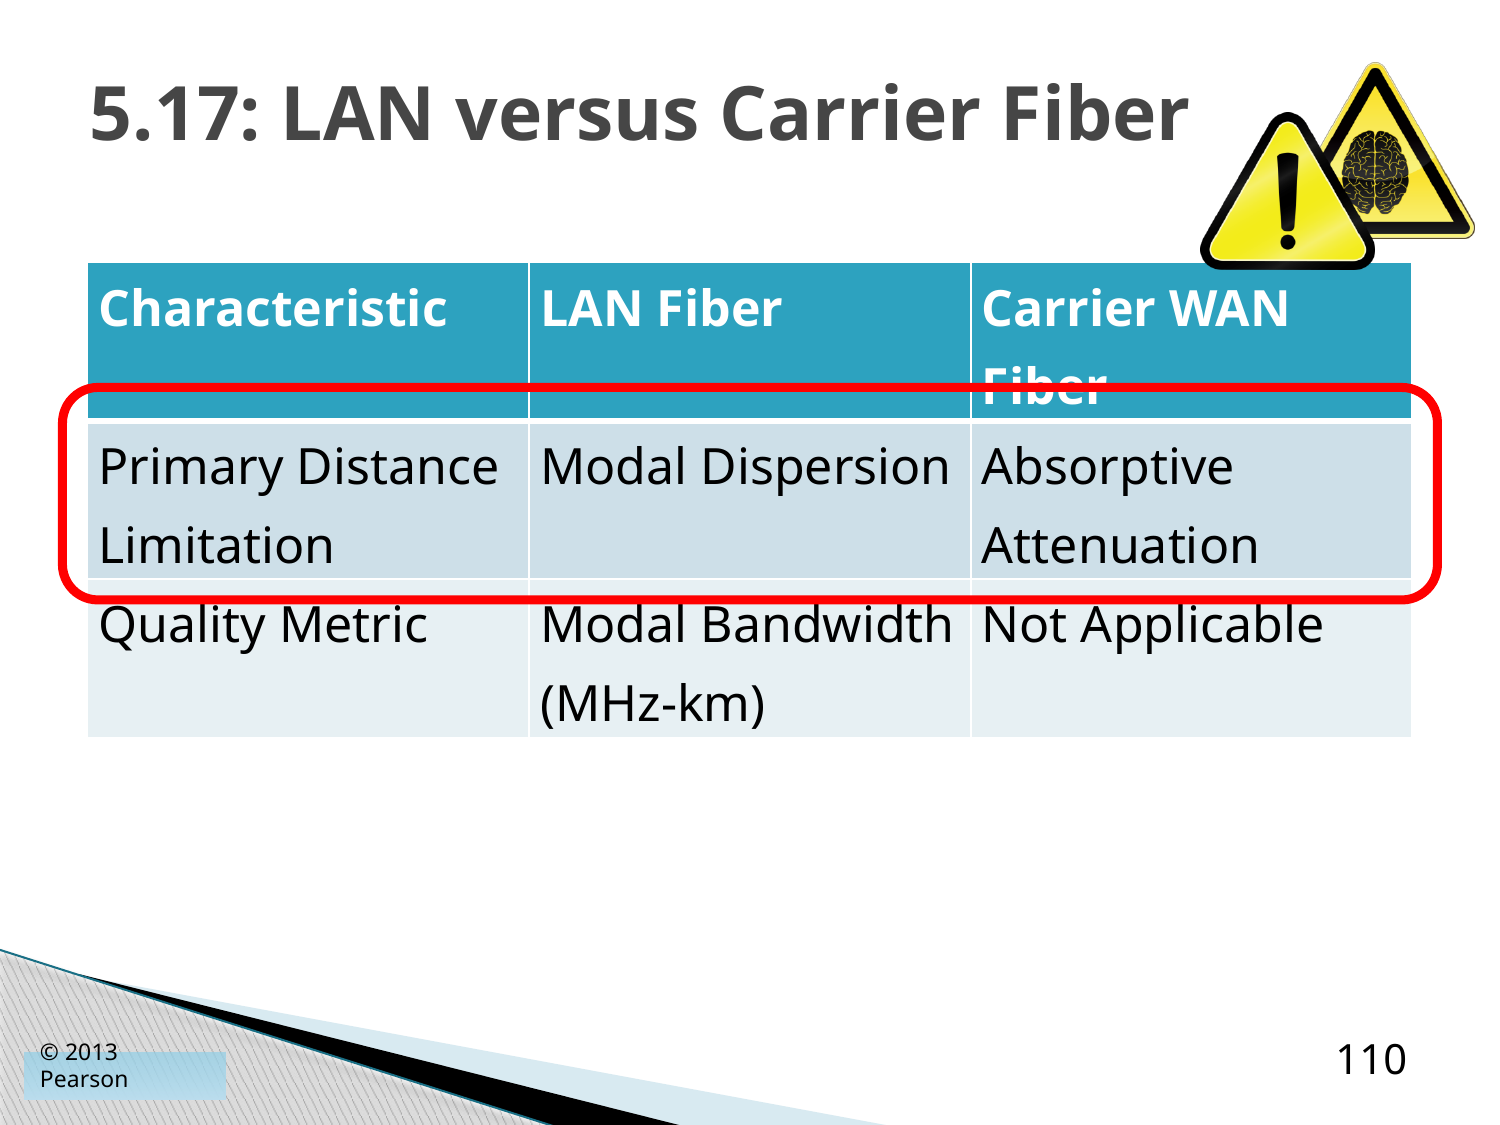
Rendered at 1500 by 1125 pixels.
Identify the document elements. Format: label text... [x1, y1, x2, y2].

slide_number 110 [1287, 1037, 1423, 1098]
table_cell Not Applicable [972, 604, 1411, 737]
table_cell Modal Bandwidth (MHz-km) [530, 605, 970, 737]
title 5.17: LAN versus Carrier Fiber [75, 45, 1425, 175]
text_box [57, 382, 1442, 605]
table_header Characteristic [88, 263, 528, 383]
table_cell Quality Metric [88, 604, 528, 737]
footer © 2013 Pearson [24, 1052, 225, 1100]
table_header LAN Fiber [530, 263, 970, 382]
picture [1199, 62, 1476, 270]
table_header Carrier WAN Fiber [972, 263, 1411, 383]
